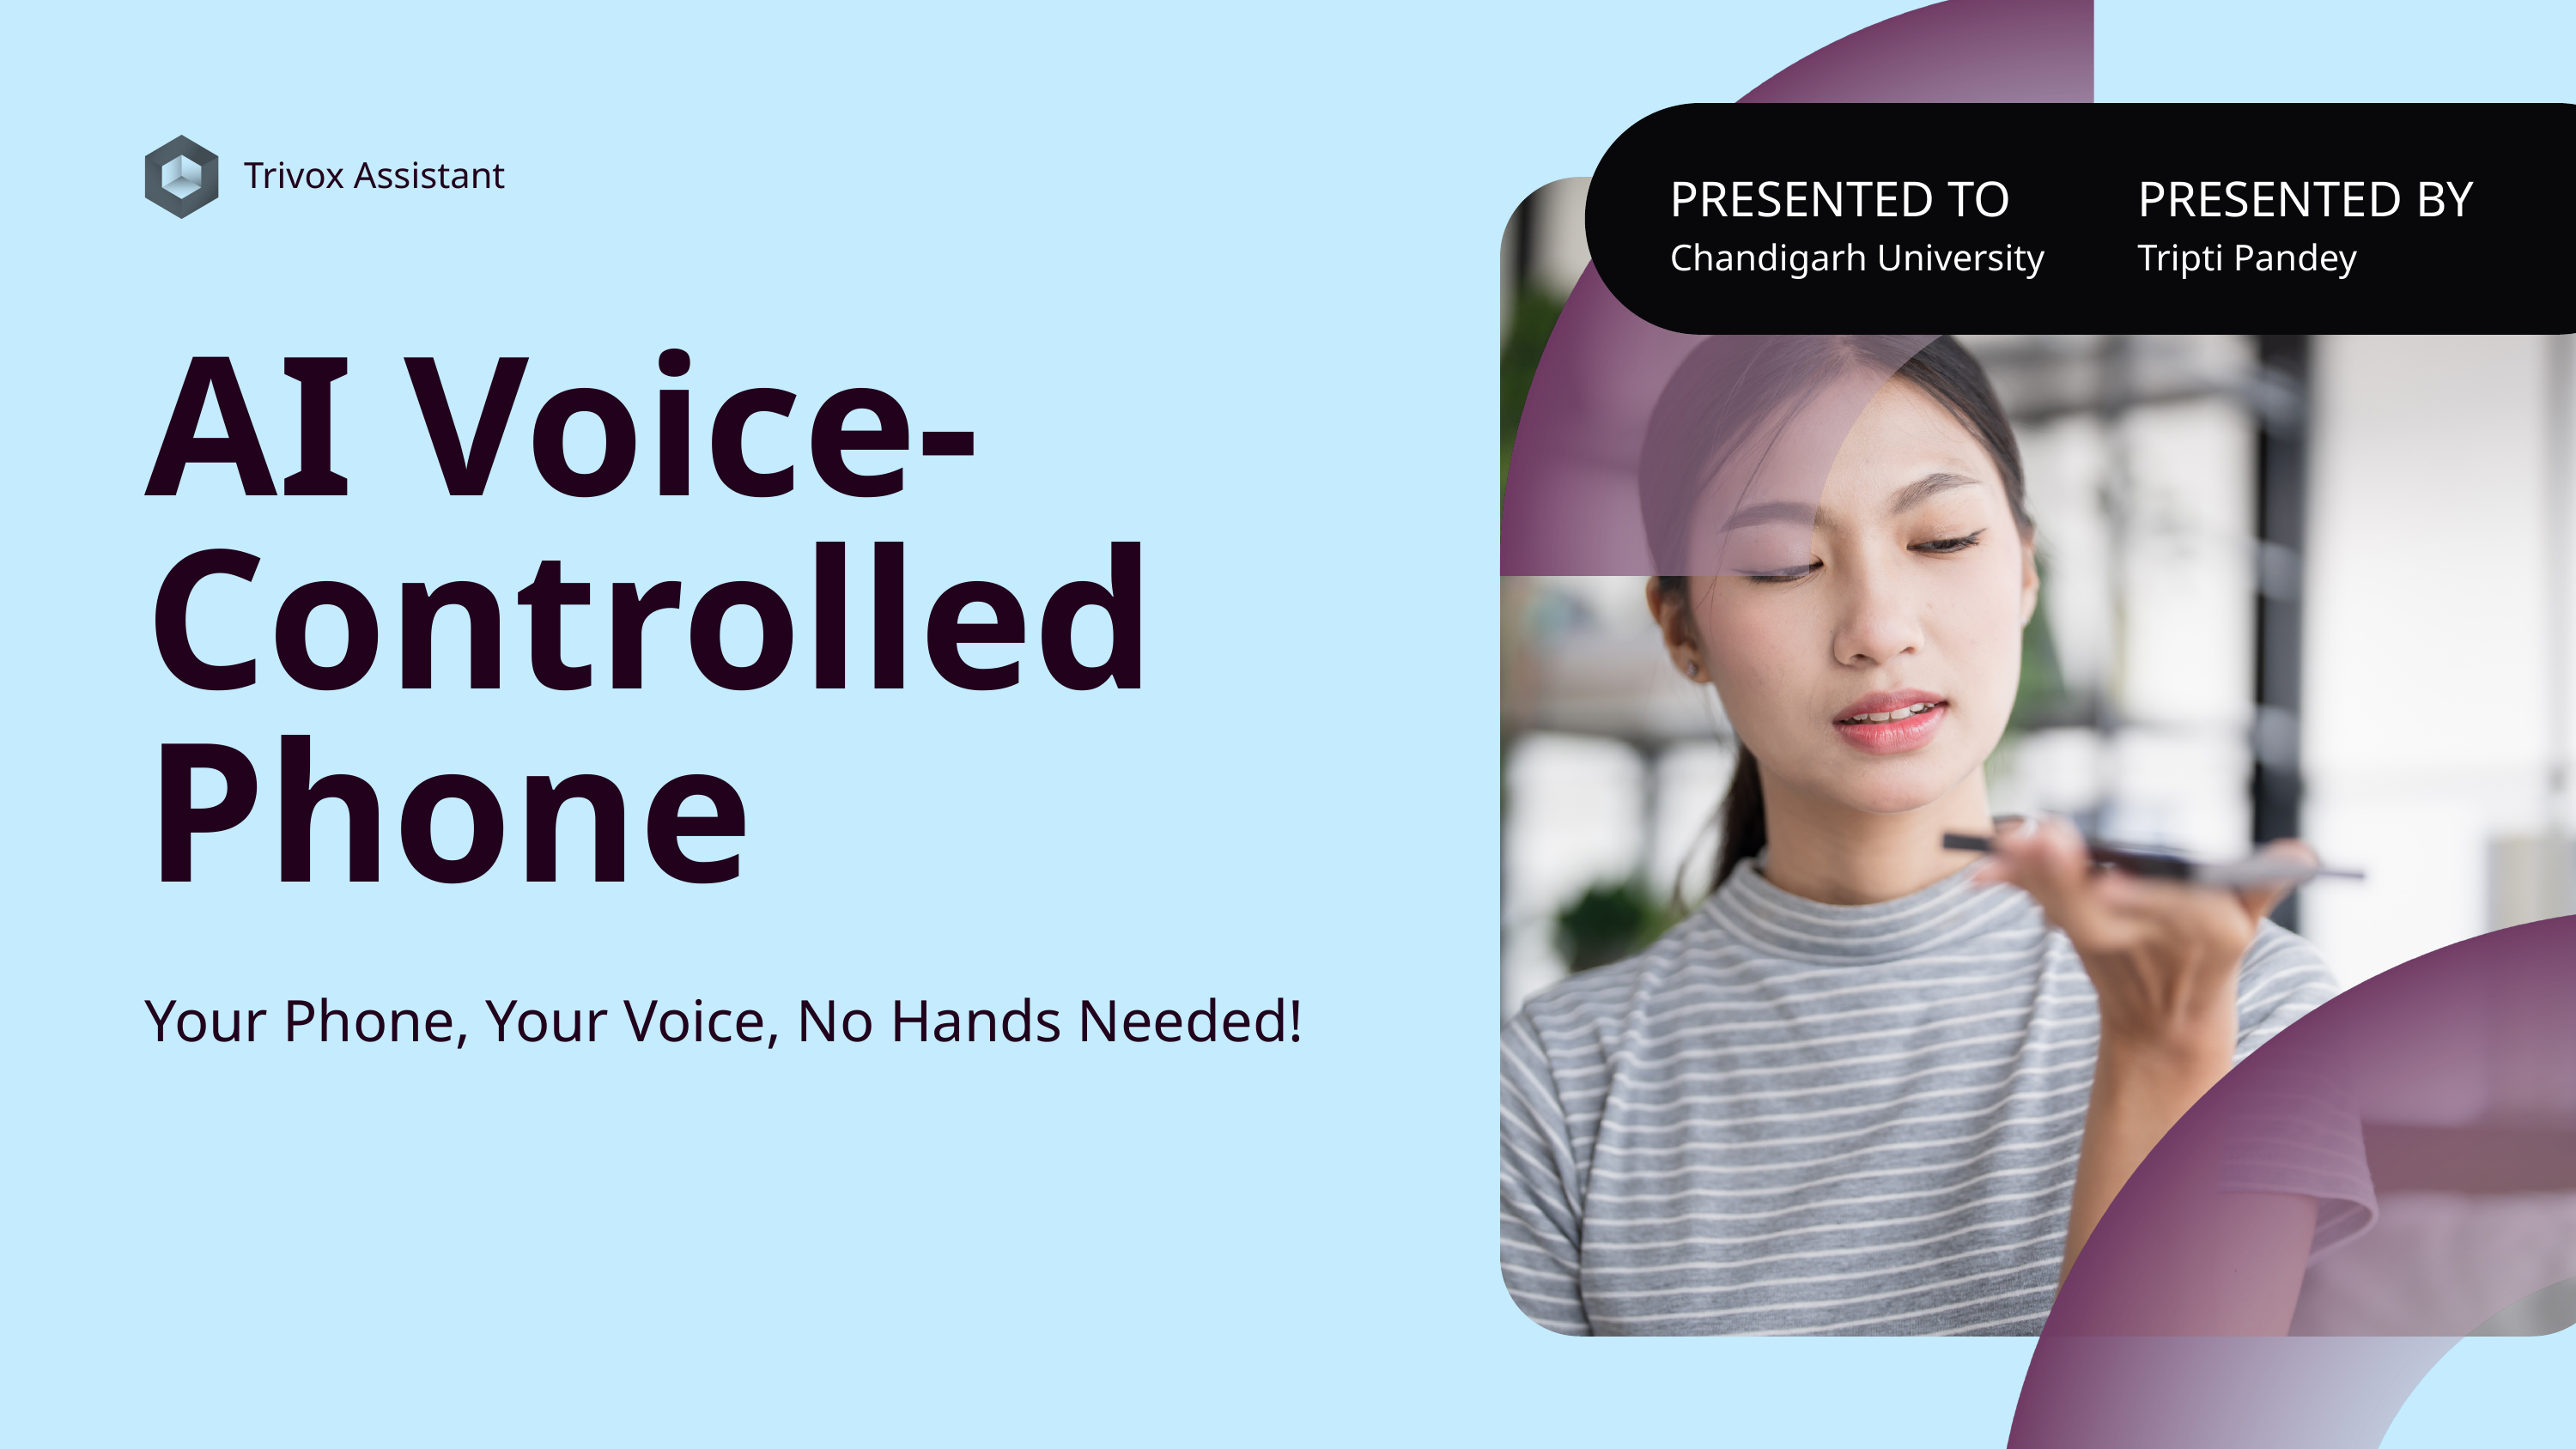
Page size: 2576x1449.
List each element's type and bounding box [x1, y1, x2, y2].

text_box [144, 318, 1406, 1047]
text_box [1499, 0, 2094, 176]
text_box [144, 135, 775, 220]
text_box [1669, 163, 2071, 275]
text_box [1584, 102, 2576, 336]
text_box [1499, 176, 2576, 1337]
text_box [2137, 163, 2545, 275]
text_box [1992, 1344, 2576, 1449]
